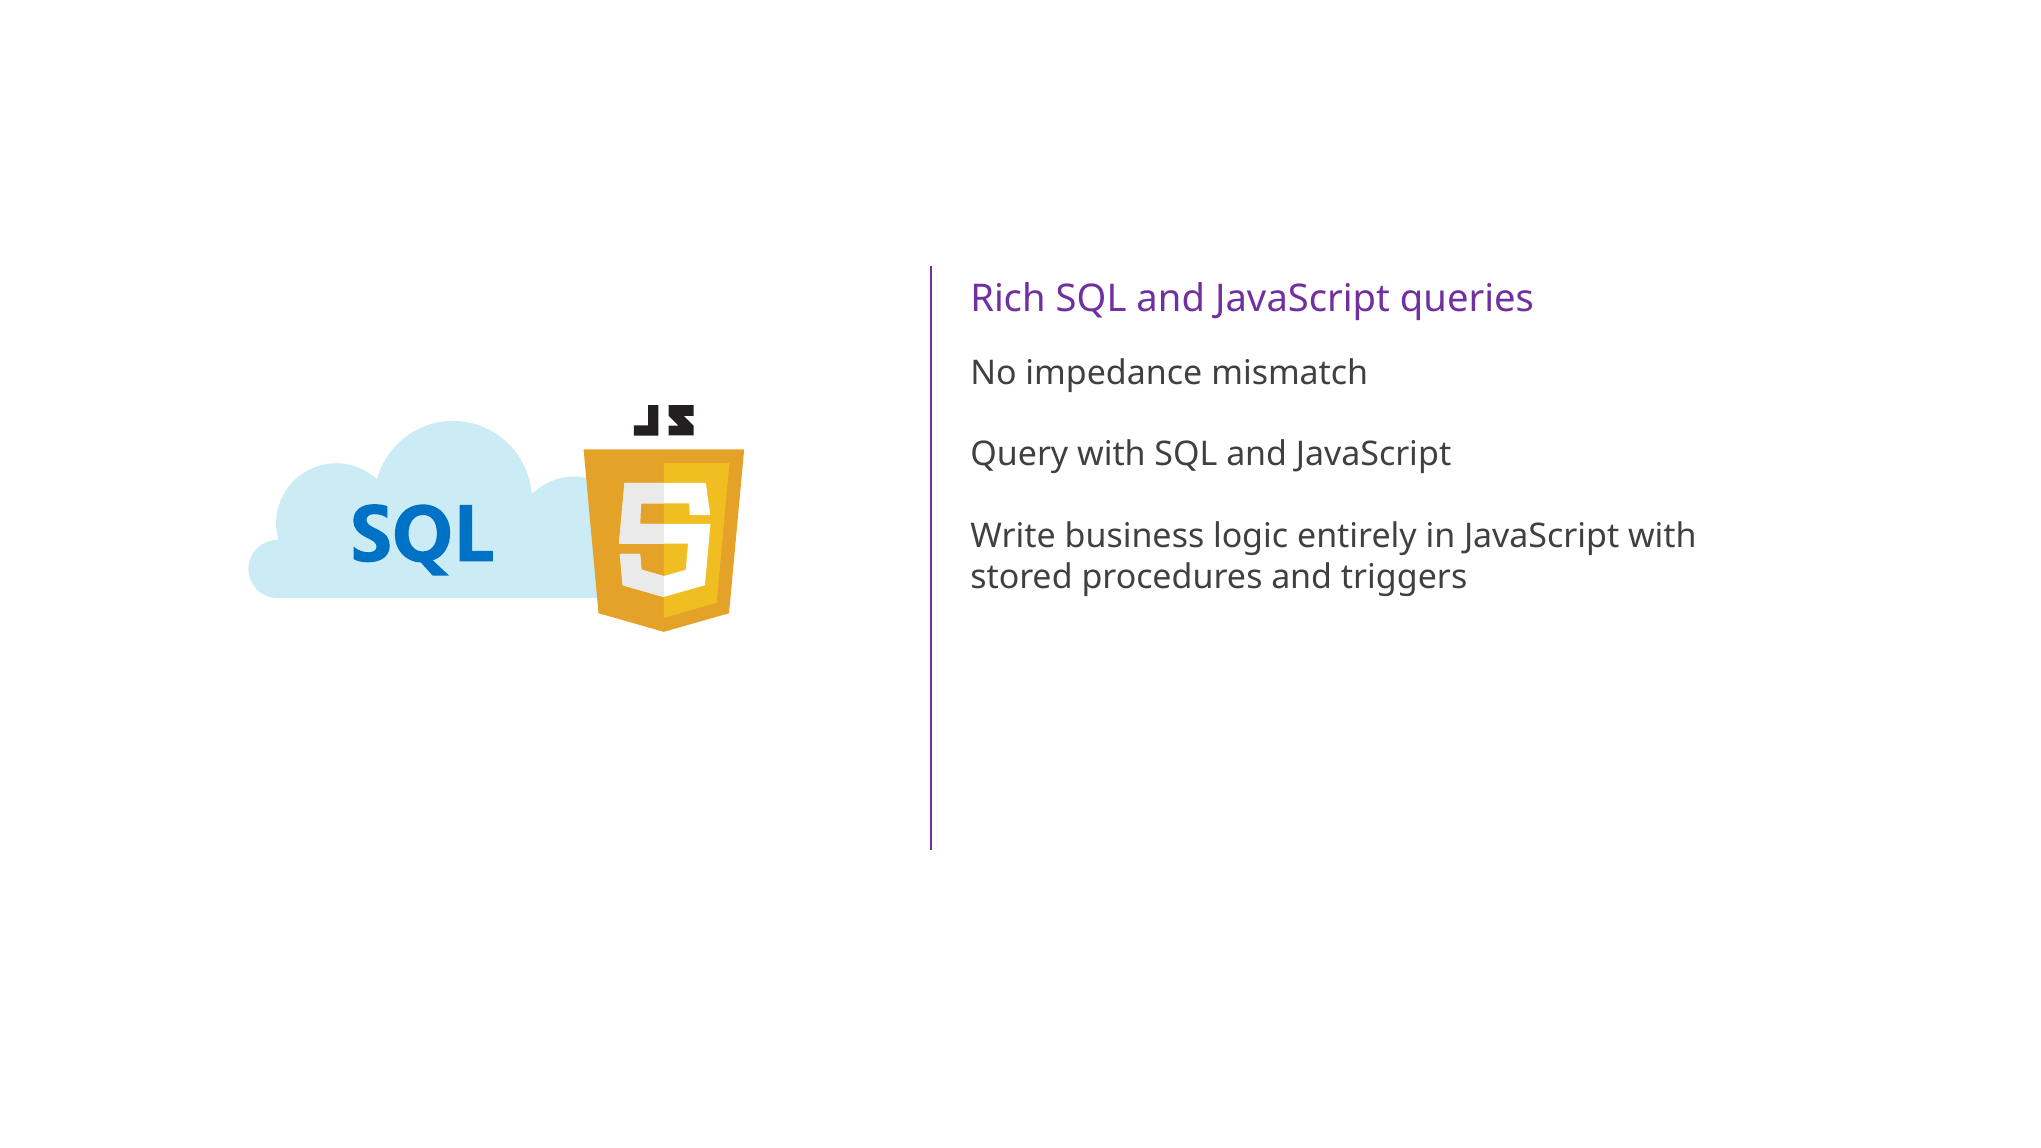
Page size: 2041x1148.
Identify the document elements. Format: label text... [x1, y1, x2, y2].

picture [246, 402, 745, 633]
text_box Rich SQL and JavaScript queries [955, 265, 1672, 327]
text_box No impedance mismatch Query with SQL and JavaScript Write business logic entirely in JavaScript with stored procedures and triggers [955, 342, 1805, 684]
